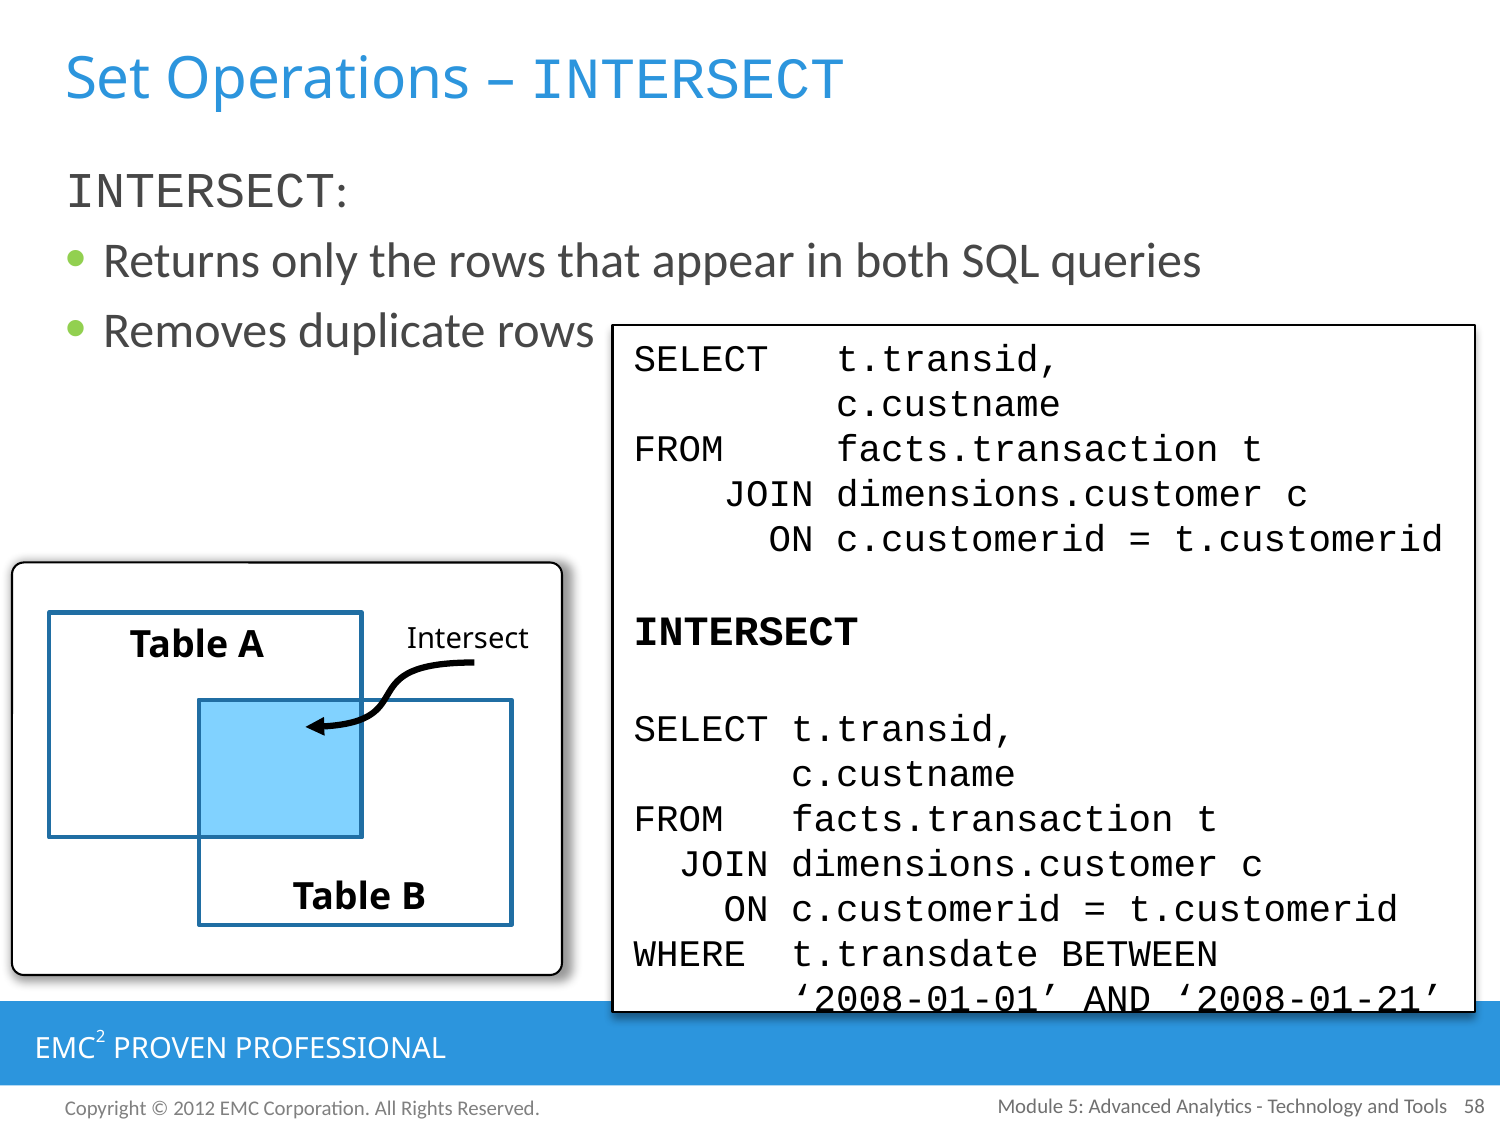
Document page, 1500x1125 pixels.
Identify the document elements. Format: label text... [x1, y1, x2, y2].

footer Module 5: Advanced Analytics - Technology and Tools [774, 1087, 1463, 1125]
slide_number 58 [1463, 1087, 1500, 1125]
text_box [612, 324, 1476, 1034]
title Set Operations – INTERSECT [49, 12, 1438, 138]
list INTERSECT: Returns only the rows that appear in both SQL queries Removes duplicate rows [49, 149, 1438, 1001]
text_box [11, 562, 563, 976]
